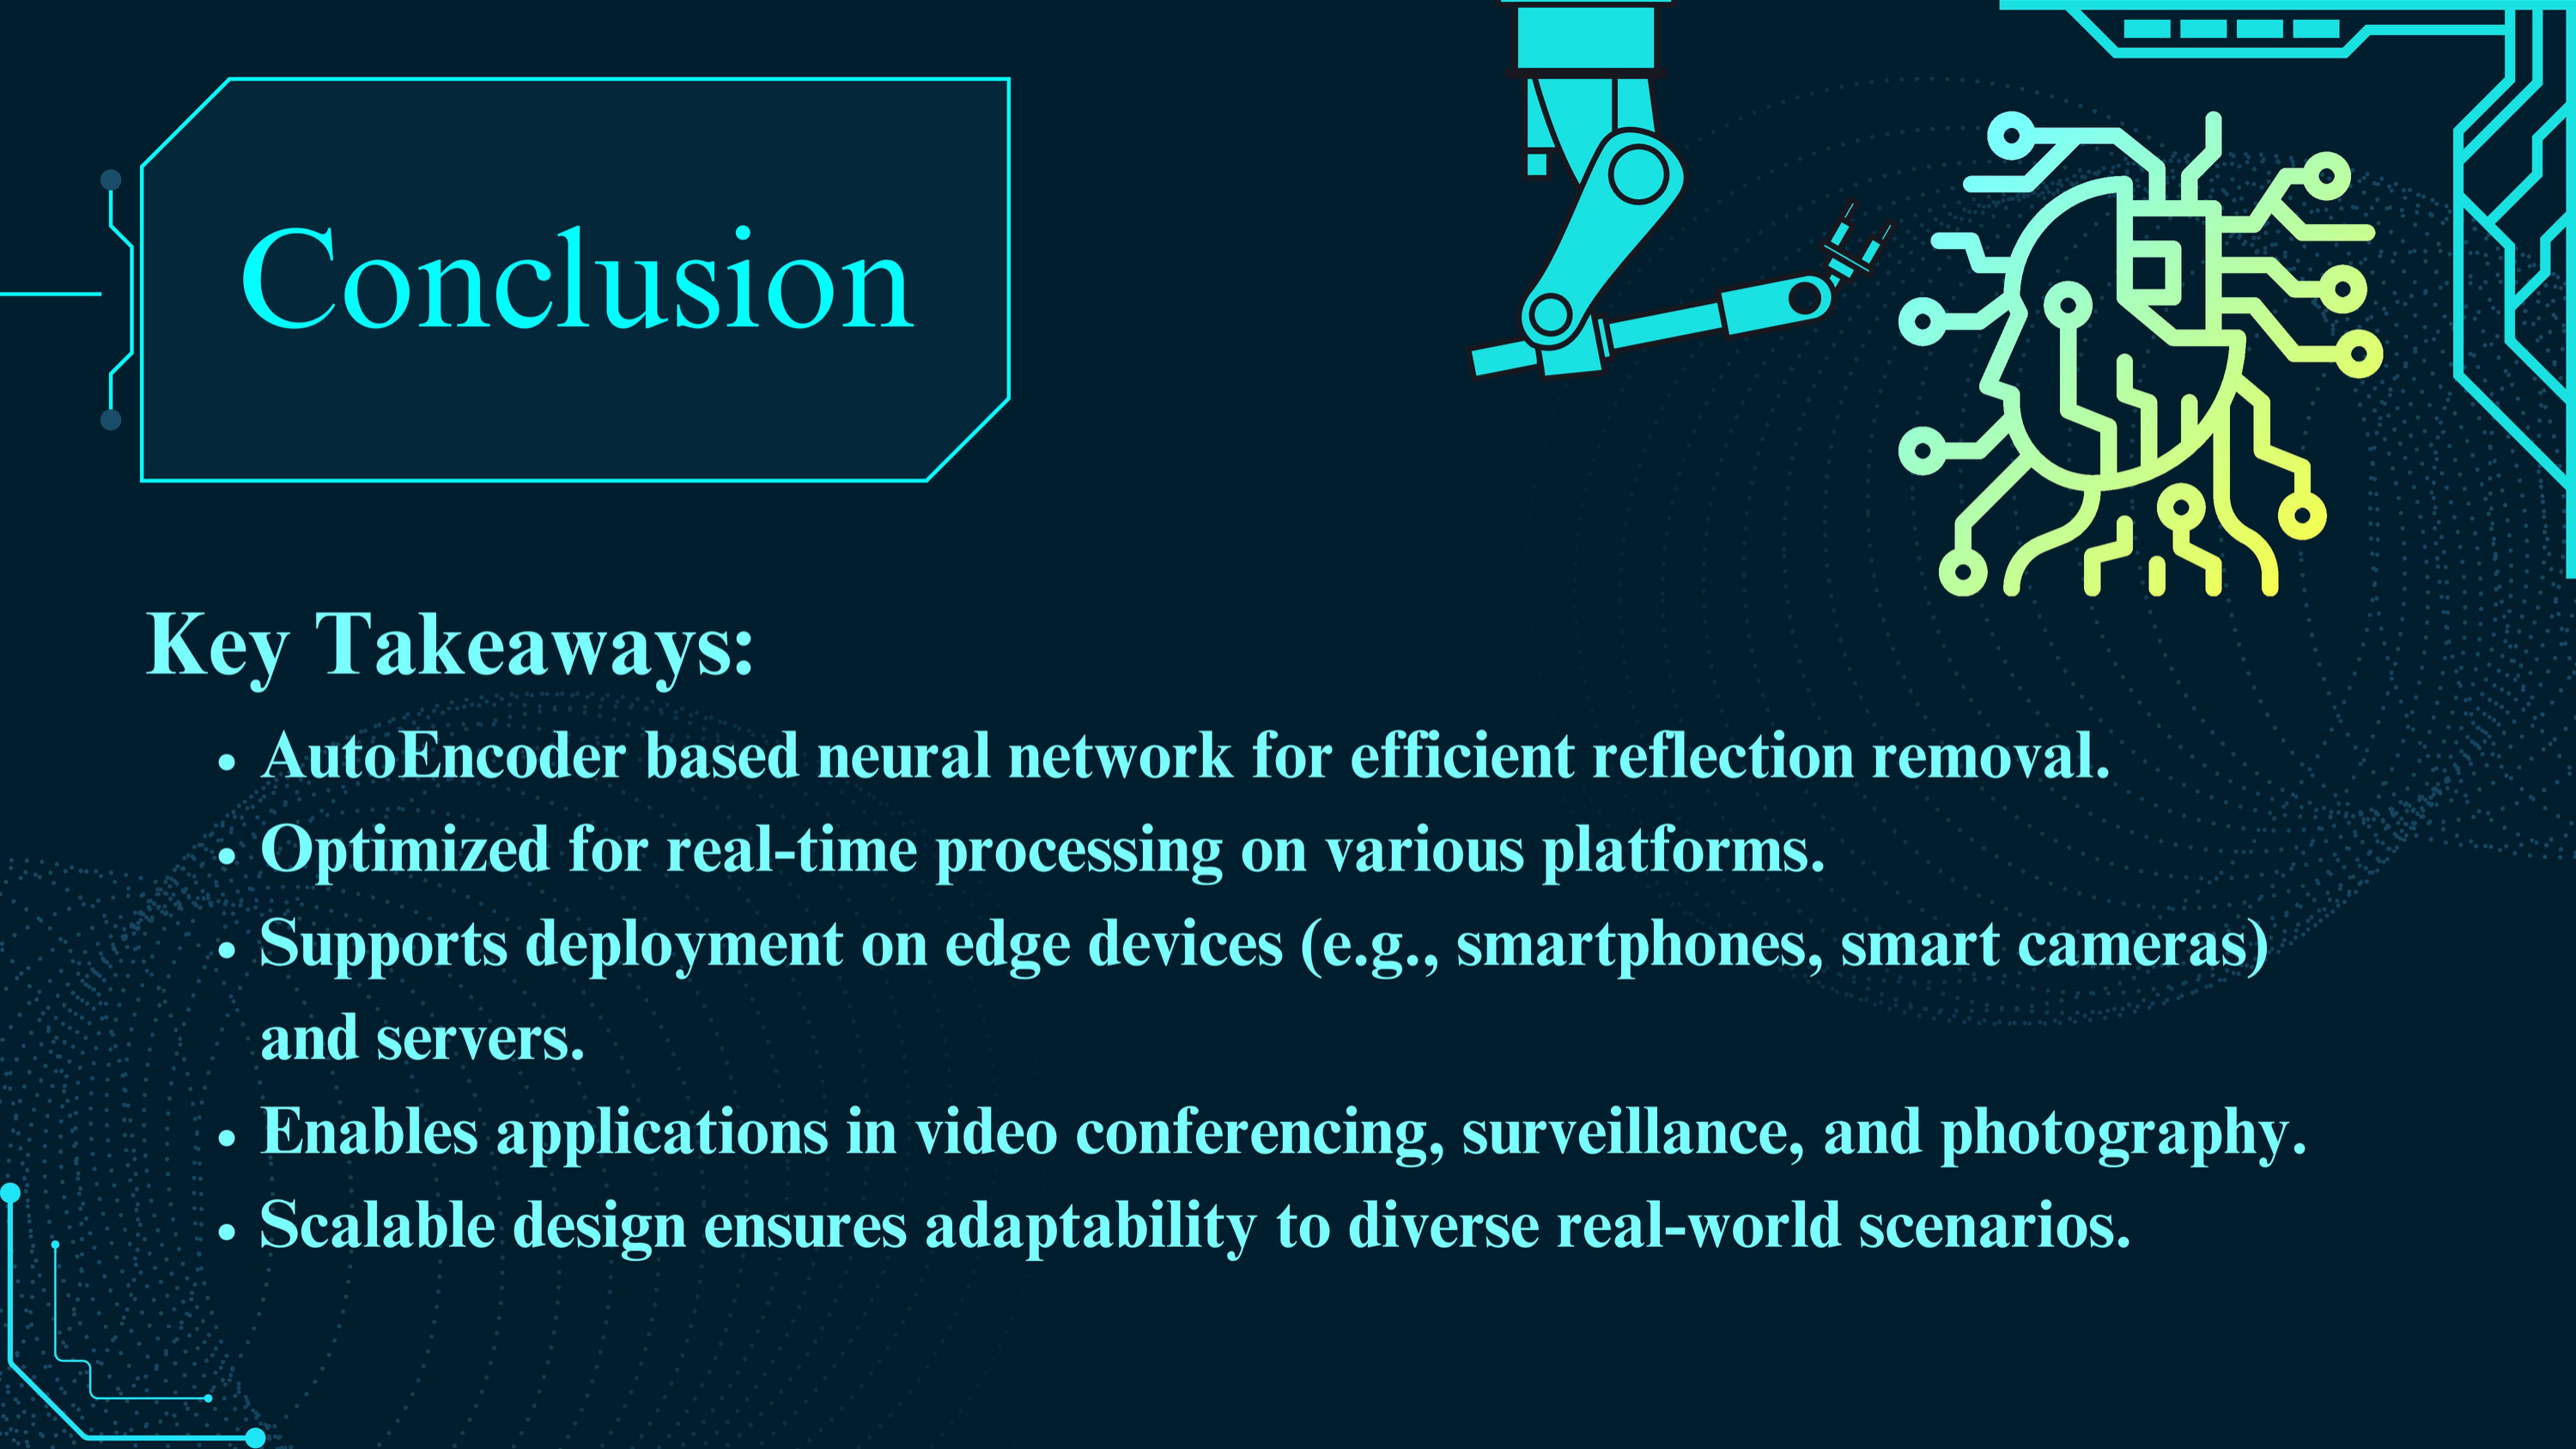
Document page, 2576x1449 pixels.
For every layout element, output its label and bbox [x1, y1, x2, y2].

text_box [0, 0, 2576, 1449]
